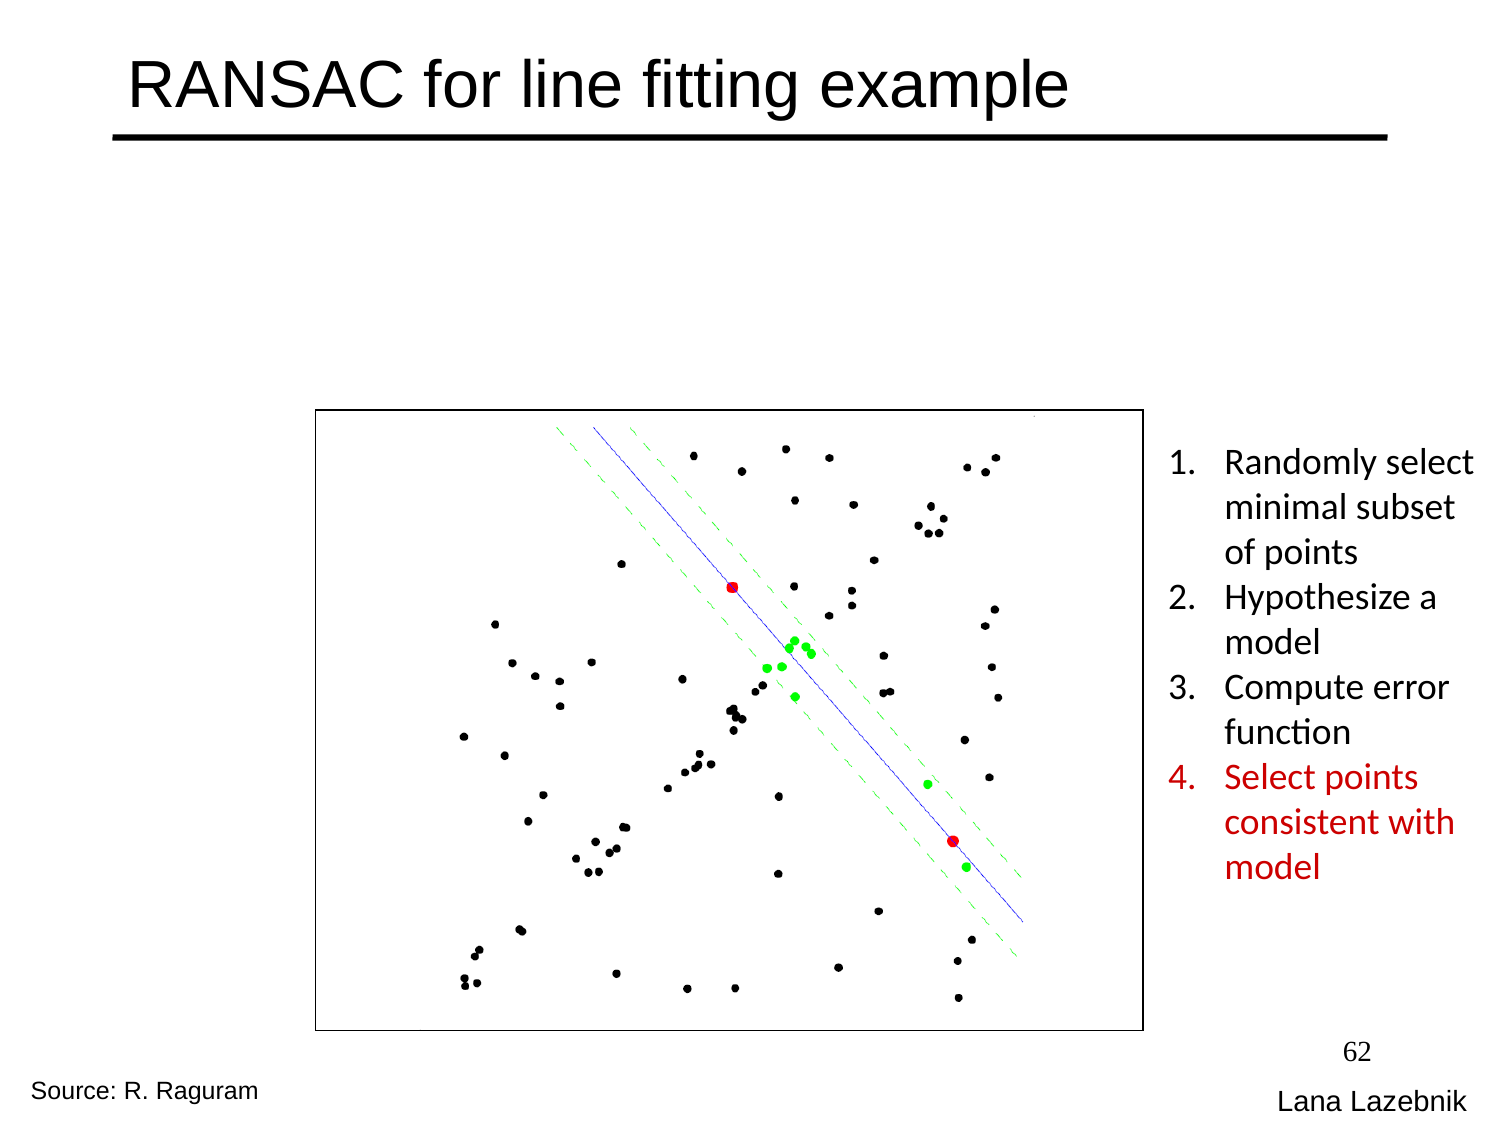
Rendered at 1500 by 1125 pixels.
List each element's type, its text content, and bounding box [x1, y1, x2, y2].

picture [315, 410, 1143, 1031]
text_box Randomly select minimal subset of points Hypothesize a model Compute error function Select points consistent with model [1153, 429, 1500, 940]
text_box Lana Lazebnik [1262, 1074, 1500, 1125]
text_box Source: R. Raguram [15, 1067, 275, 1112]
slide_number 62 [1074, 1024, 1388, 1101]
title RANSAC for line fitting example [112, 12, 1388, 151]
